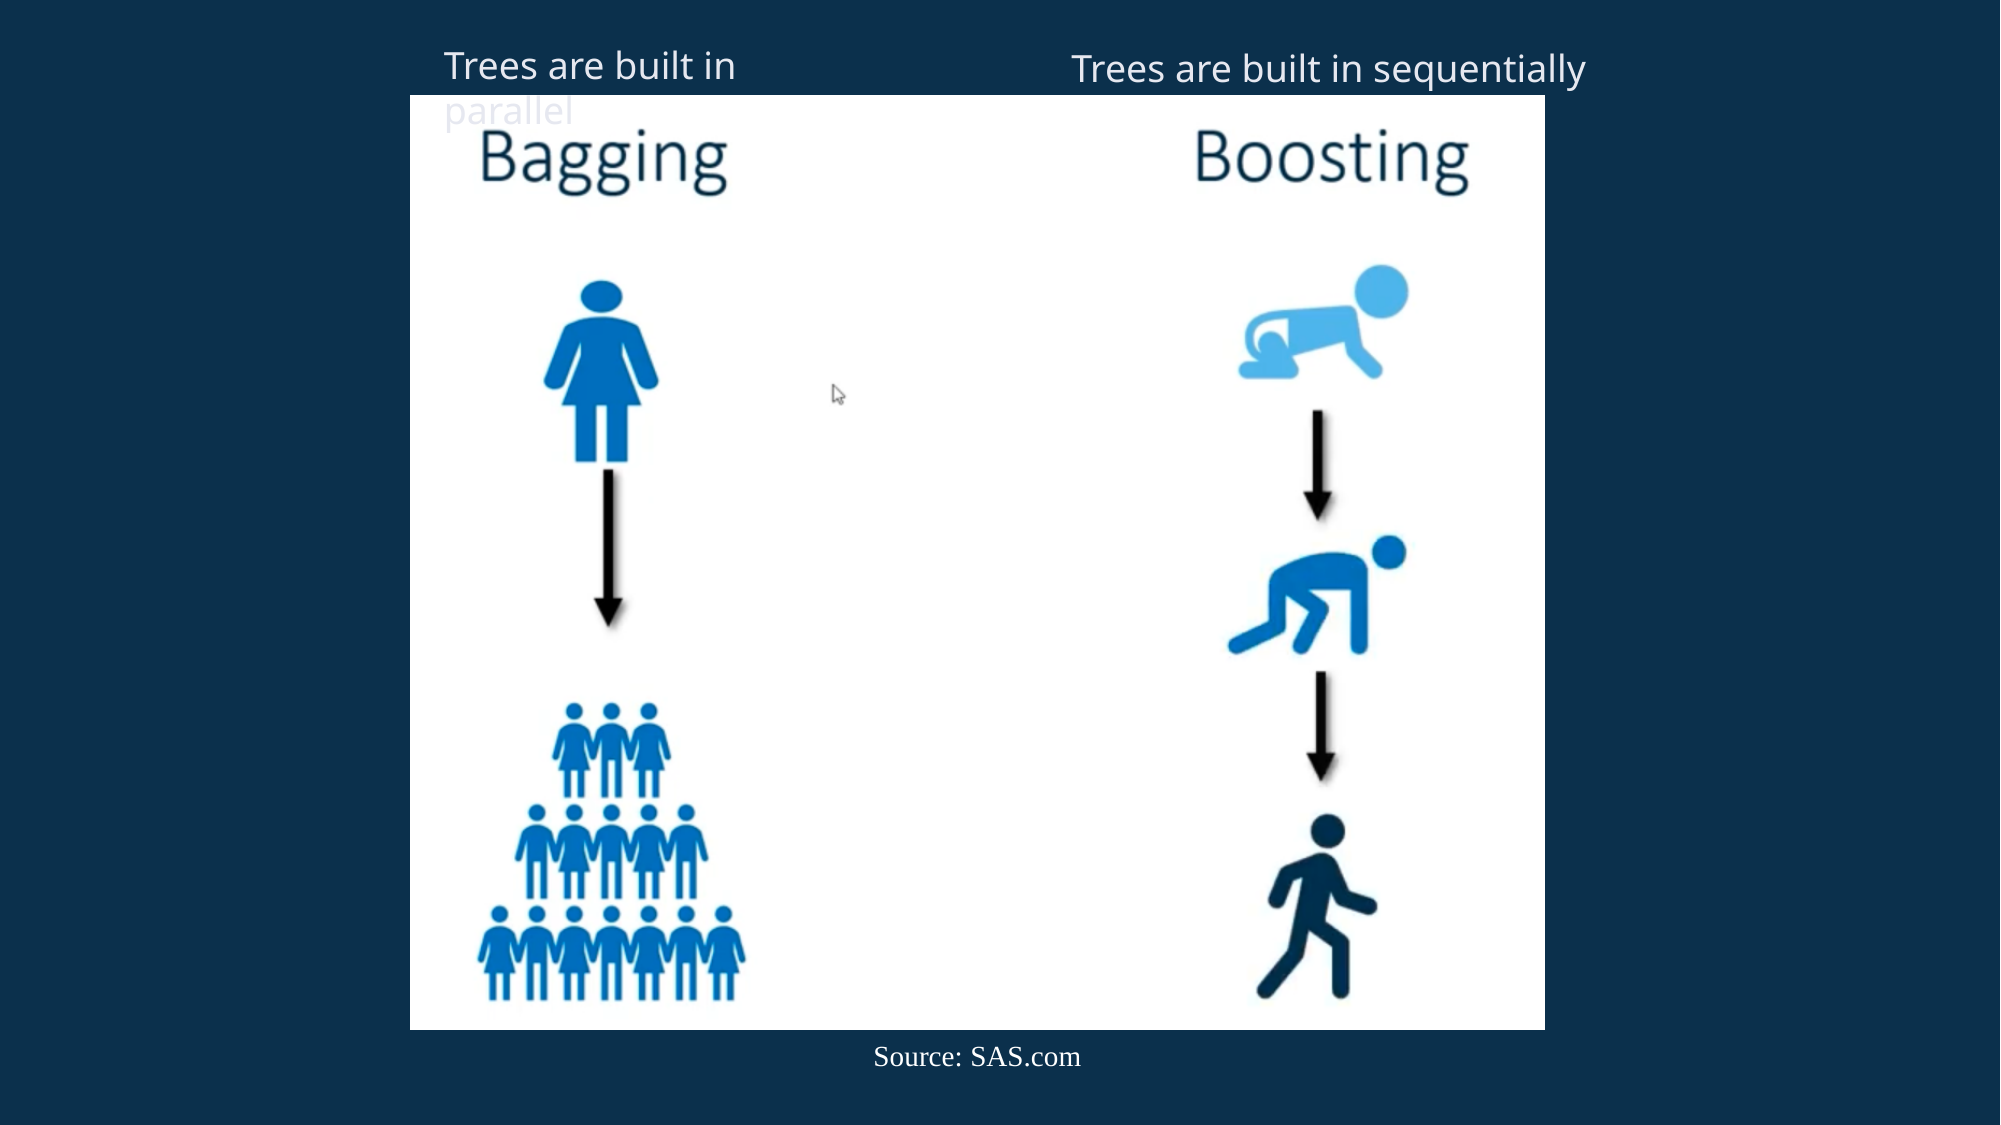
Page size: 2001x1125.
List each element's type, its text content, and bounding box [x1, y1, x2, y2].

text_box Source: SAS.com [391, 1029, 1564, 1080]
text_box Trees are built in parallel [429, 34, 836, 91]
text_box Trees are built in sequentially [1056, 37, 1705, 98]
picture [409, 94, 1545, 1030]
